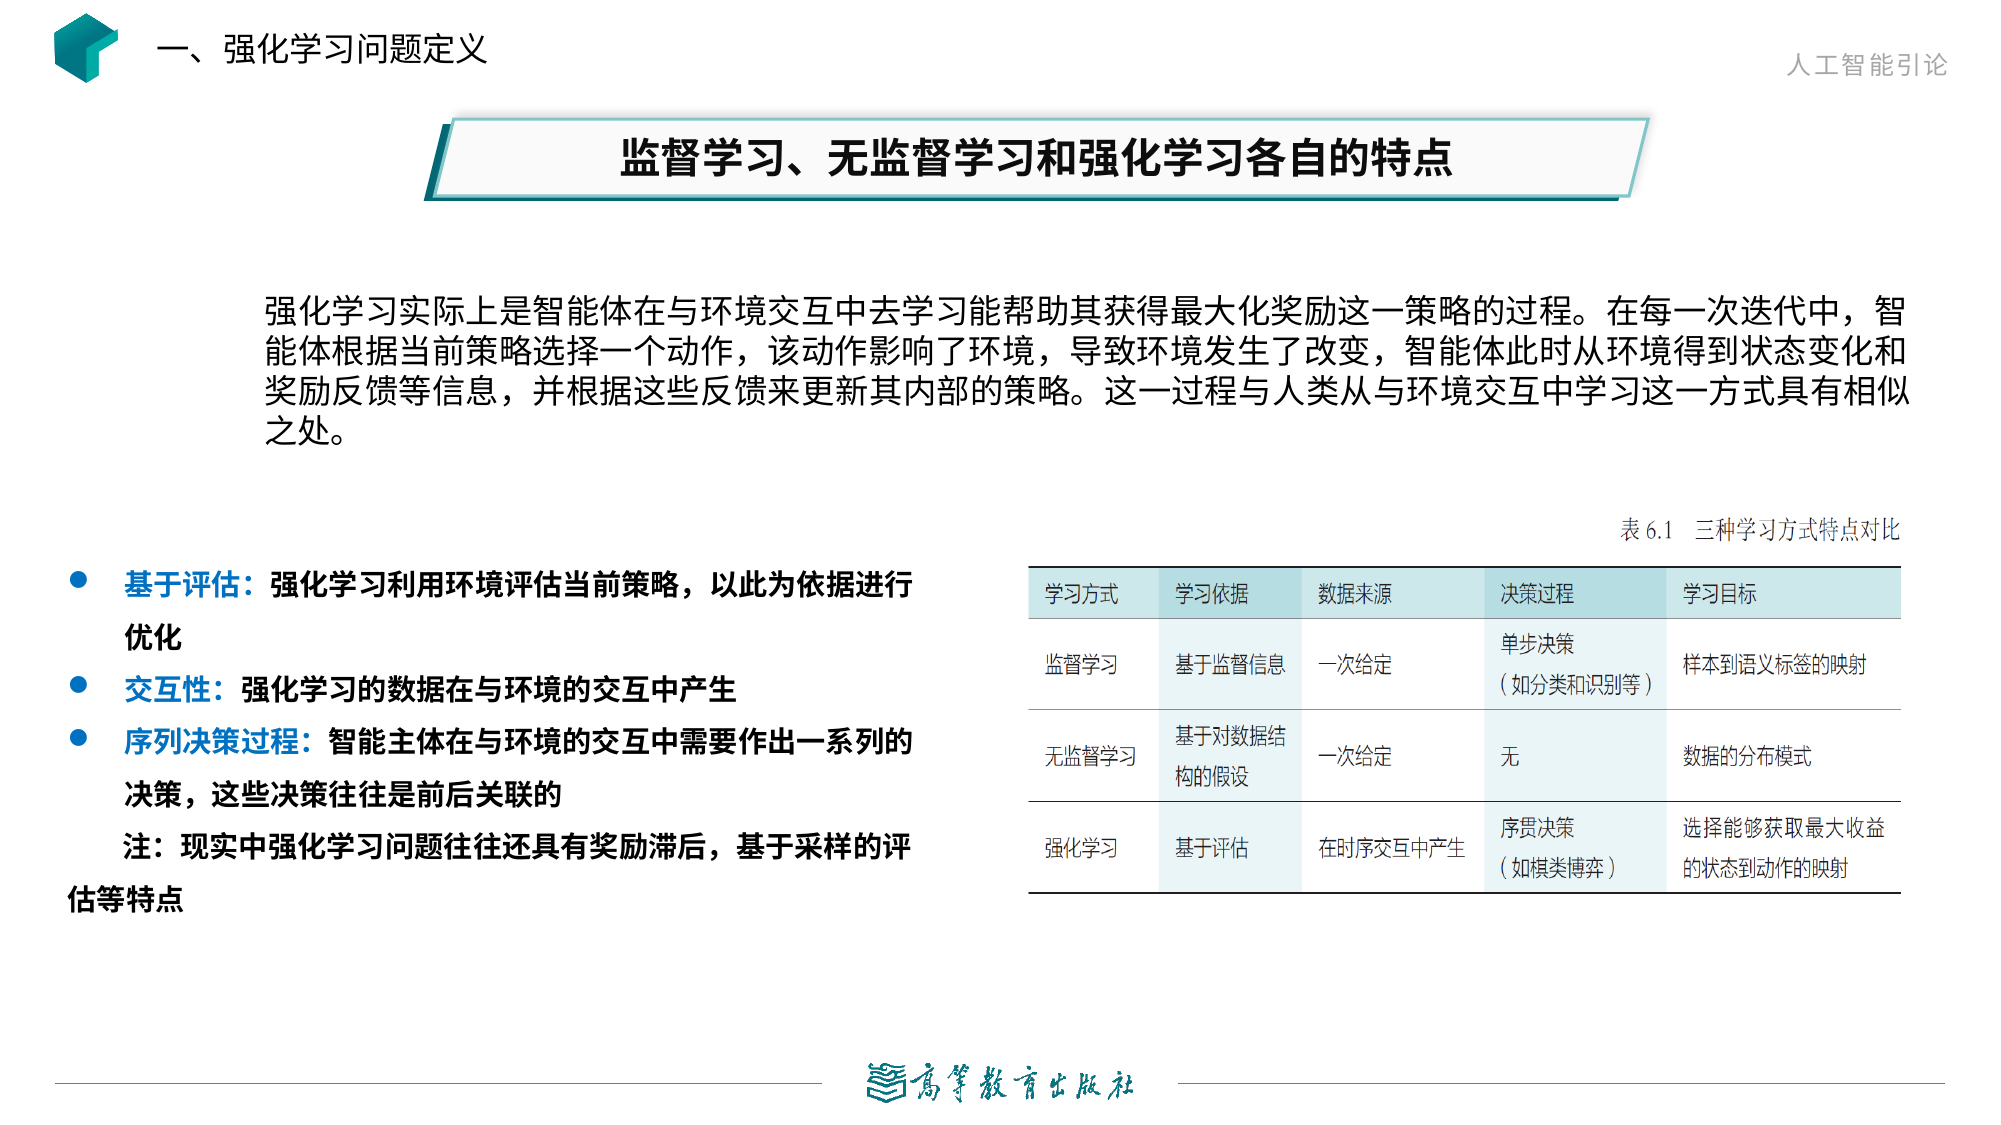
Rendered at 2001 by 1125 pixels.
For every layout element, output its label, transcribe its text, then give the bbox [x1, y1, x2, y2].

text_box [423, 119, 1649, 201]
picture [1012, 503, 1954, 902]
picture [867, 1063, 1133, 1103]
text_box 强化学习实际上是智能体在与环境交互中去学习能帮助其获得最大化奖励这一策略的过程。在每一次迭代中，智能体根据当前策略选择一个动作，该动作影响了环境，导致环境发生了改变，智能体此时从环境得到状态变化和奖励反馈等信息，并根据这些反馈来更新其内部的策略。这一过程与人类从与环境交互中学习这一方式具有相似之处。 [249, 282, 1926, 458]
text_box 基于评估：强化学习利用环境评估当前策略，以此为依据进行优化 交互性：强化学习的数据在与环境的交互中产生 序列决策过程：智能主体在与环境的交互中需要作出一系列的决策，这些决策往往是前后关联的 注：现实中强化学习问题往往还具有奖励滞后，基于采样的评估等特点 [53, 541, 931, 924]
text_box 一、强化学习问题定义 [142, 21, 505, 76]
